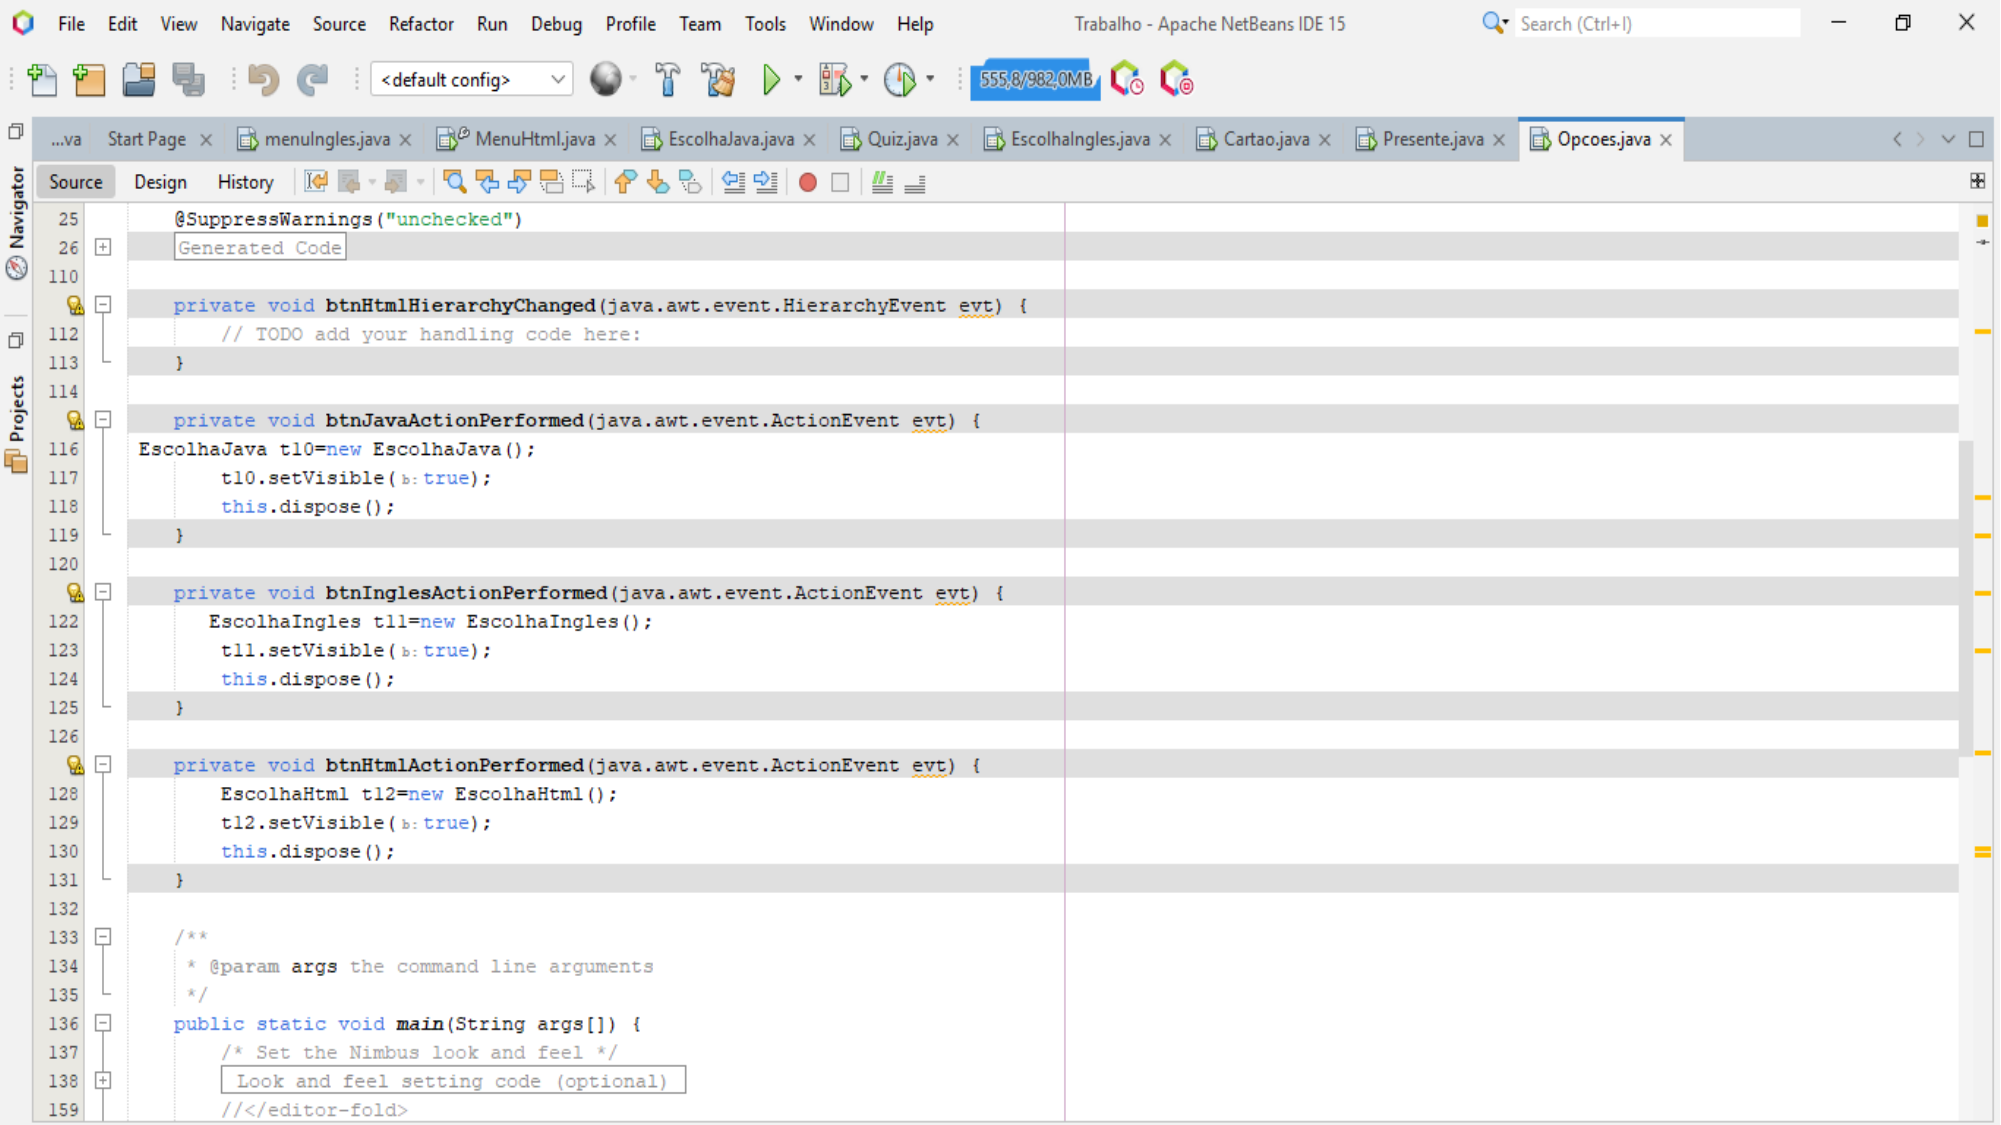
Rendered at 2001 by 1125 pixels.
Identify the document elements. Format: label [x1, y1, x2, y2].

list [0, 0, 2000, 1125]
